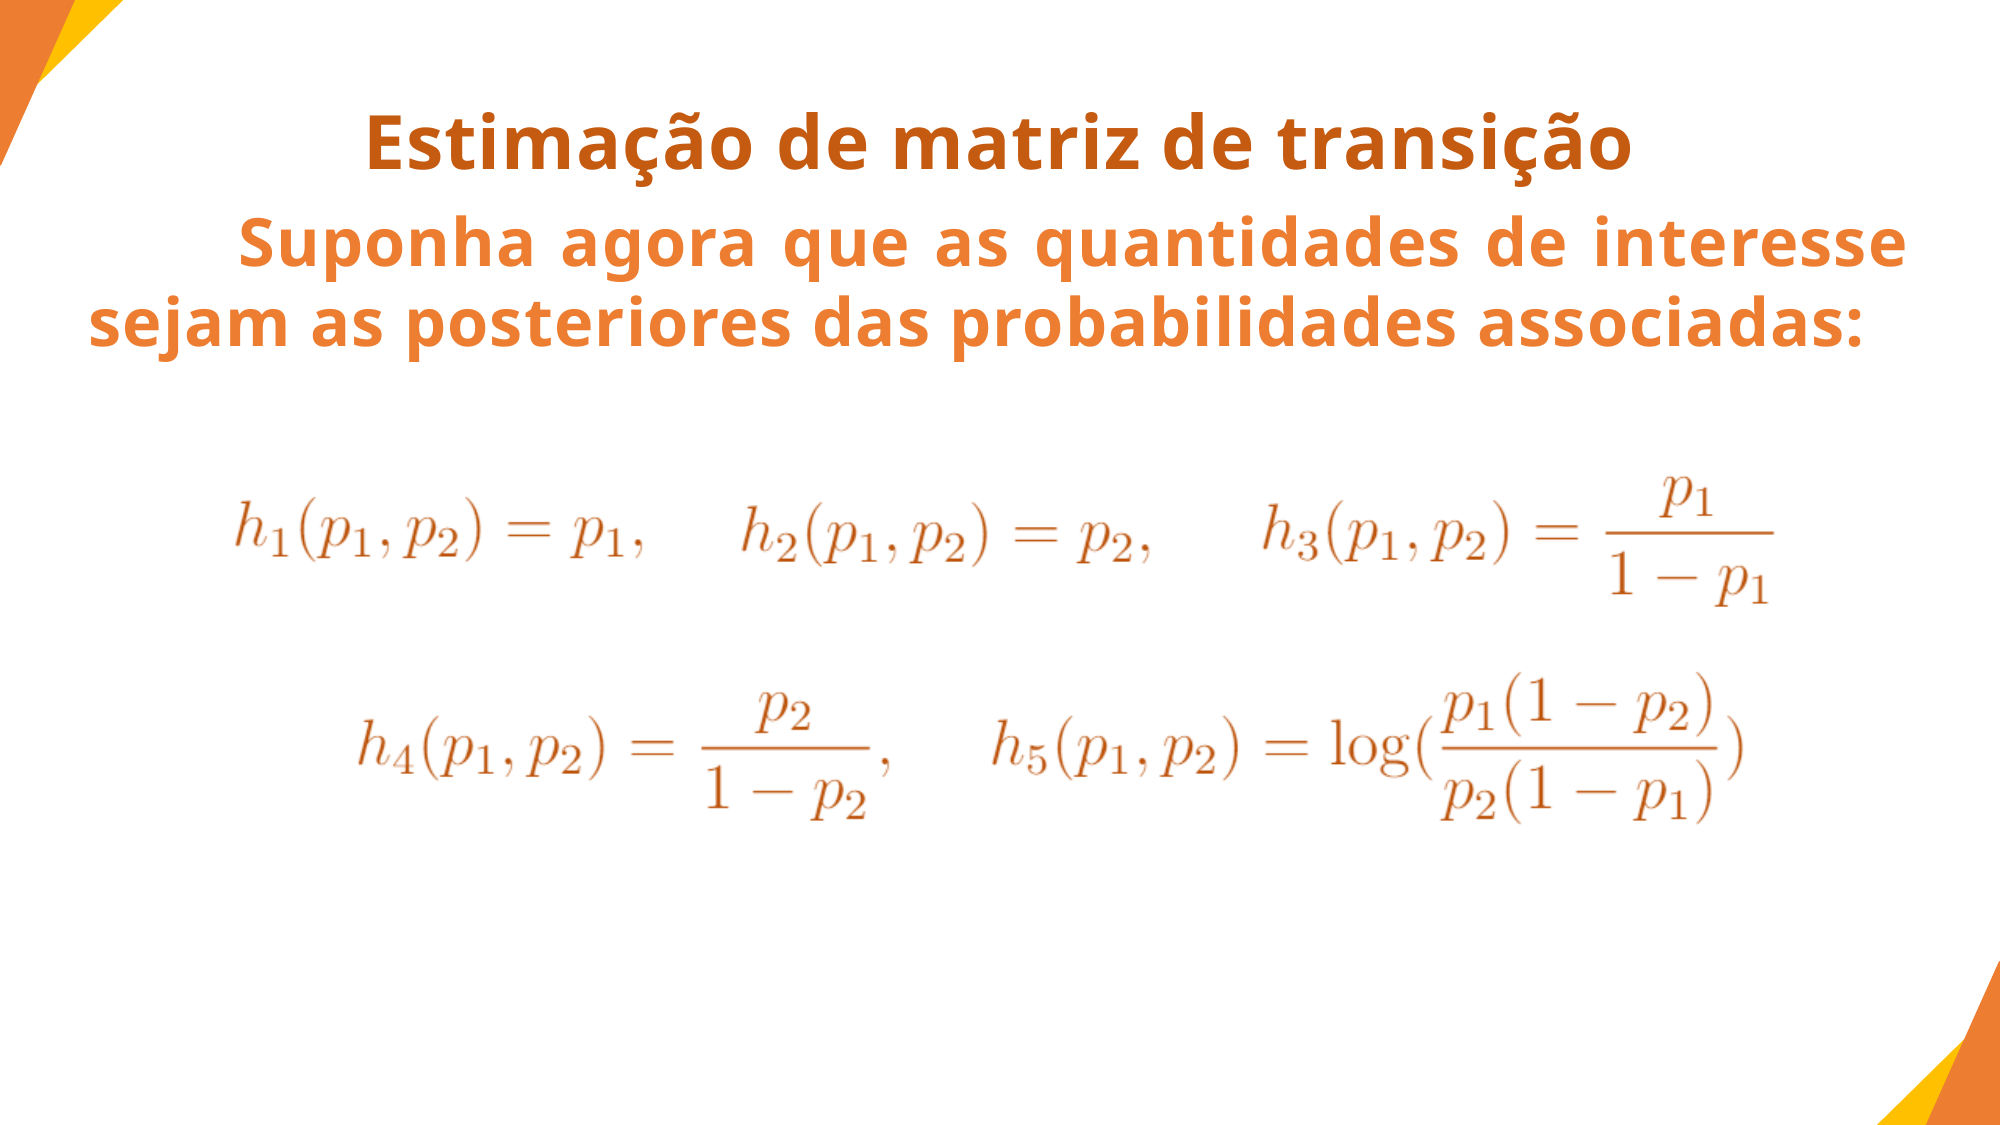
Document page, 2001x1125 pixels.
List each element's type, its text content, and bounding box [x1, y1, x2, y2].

text_box Suponha agora que as quantidades de interesse sejam as posteriores das probabilidades associadas: [73, 192, 1927, 688]
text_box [217, 463, 1783, 850]
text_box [1878, 961, 2000, 1125]
text_box Estimação de matriz de transição [348, 86, 1652, 192]
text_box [0, 0, 122, 166]
